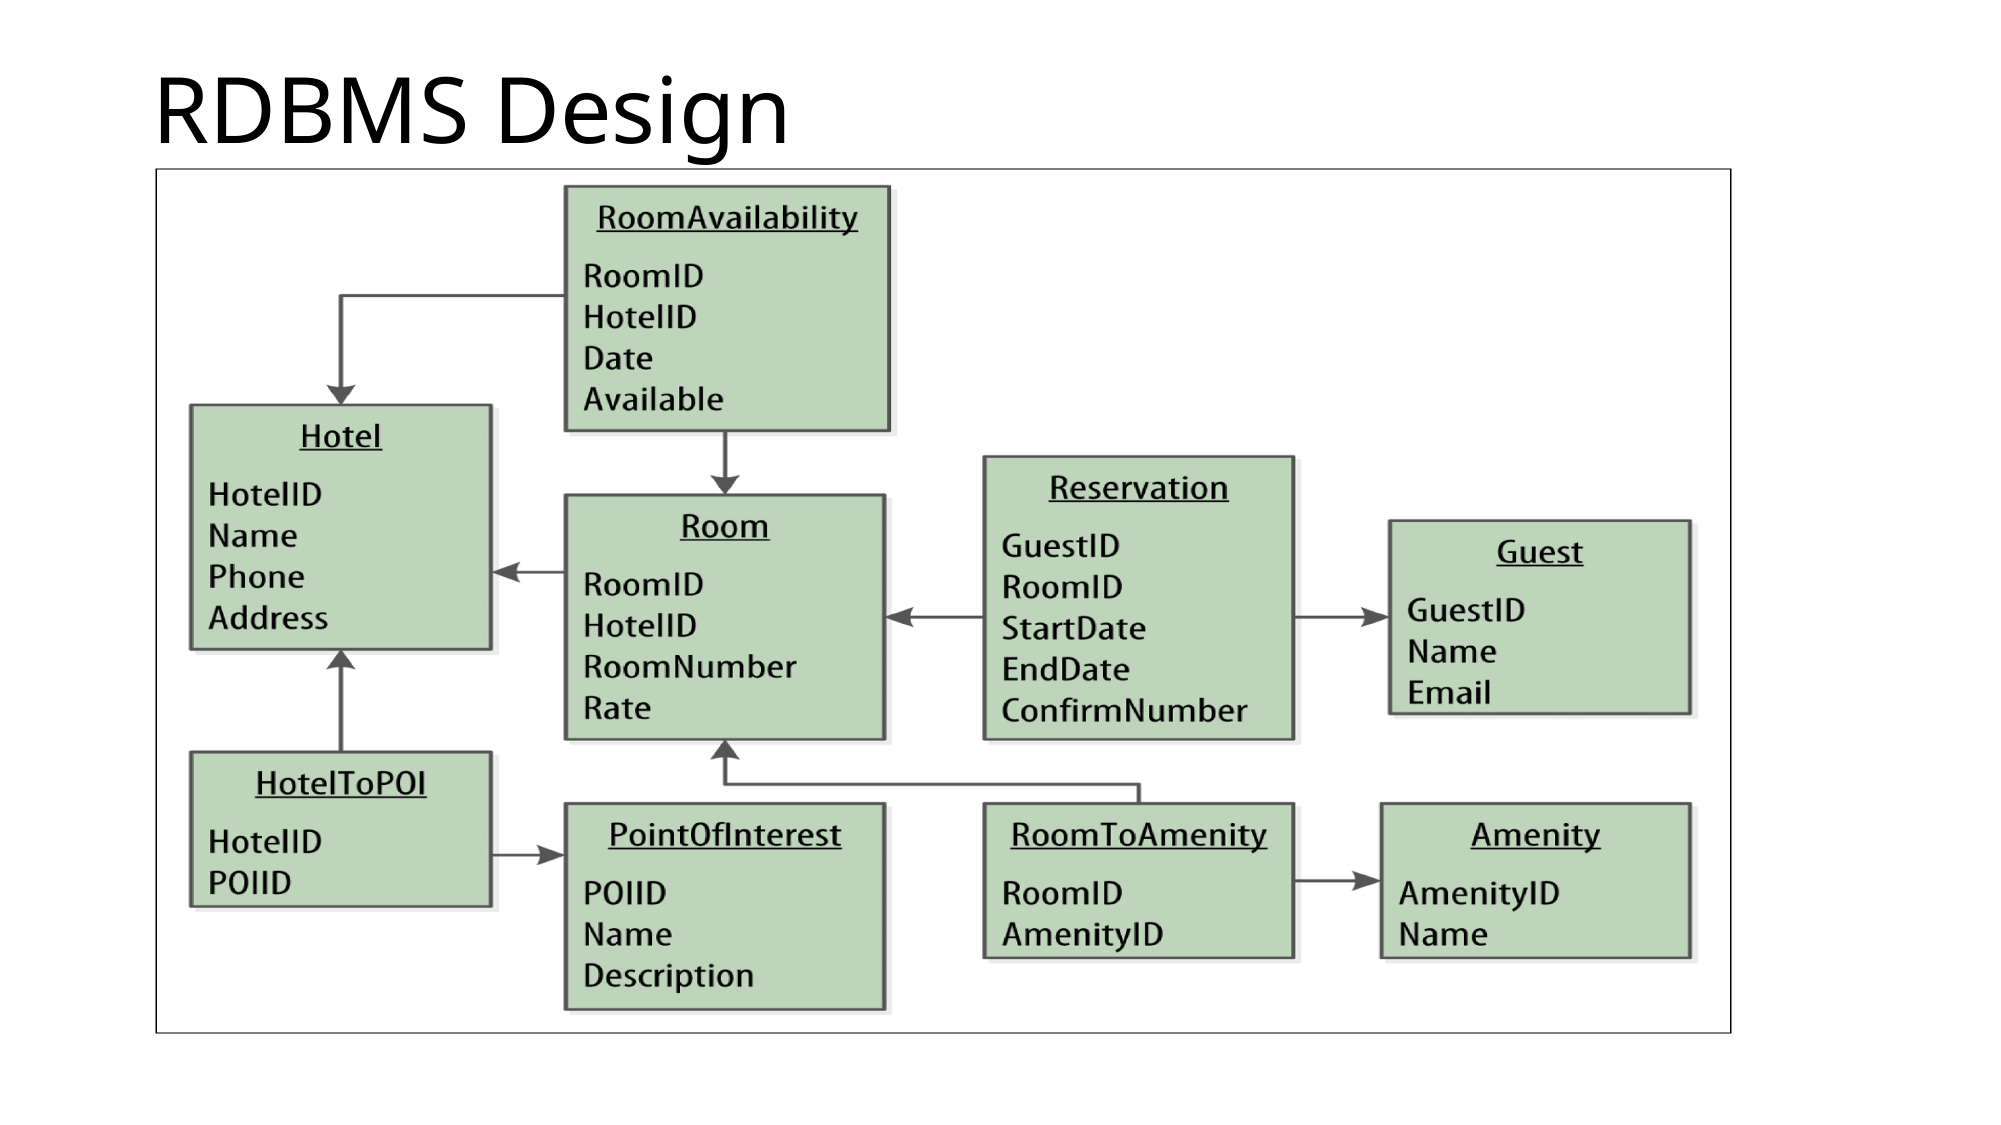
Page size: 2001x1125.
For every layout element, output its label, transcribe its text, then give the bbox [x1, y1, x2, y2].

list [137, 165, 1761, 1042]
title RDBMS Design [137, 59, 1863, 278]
